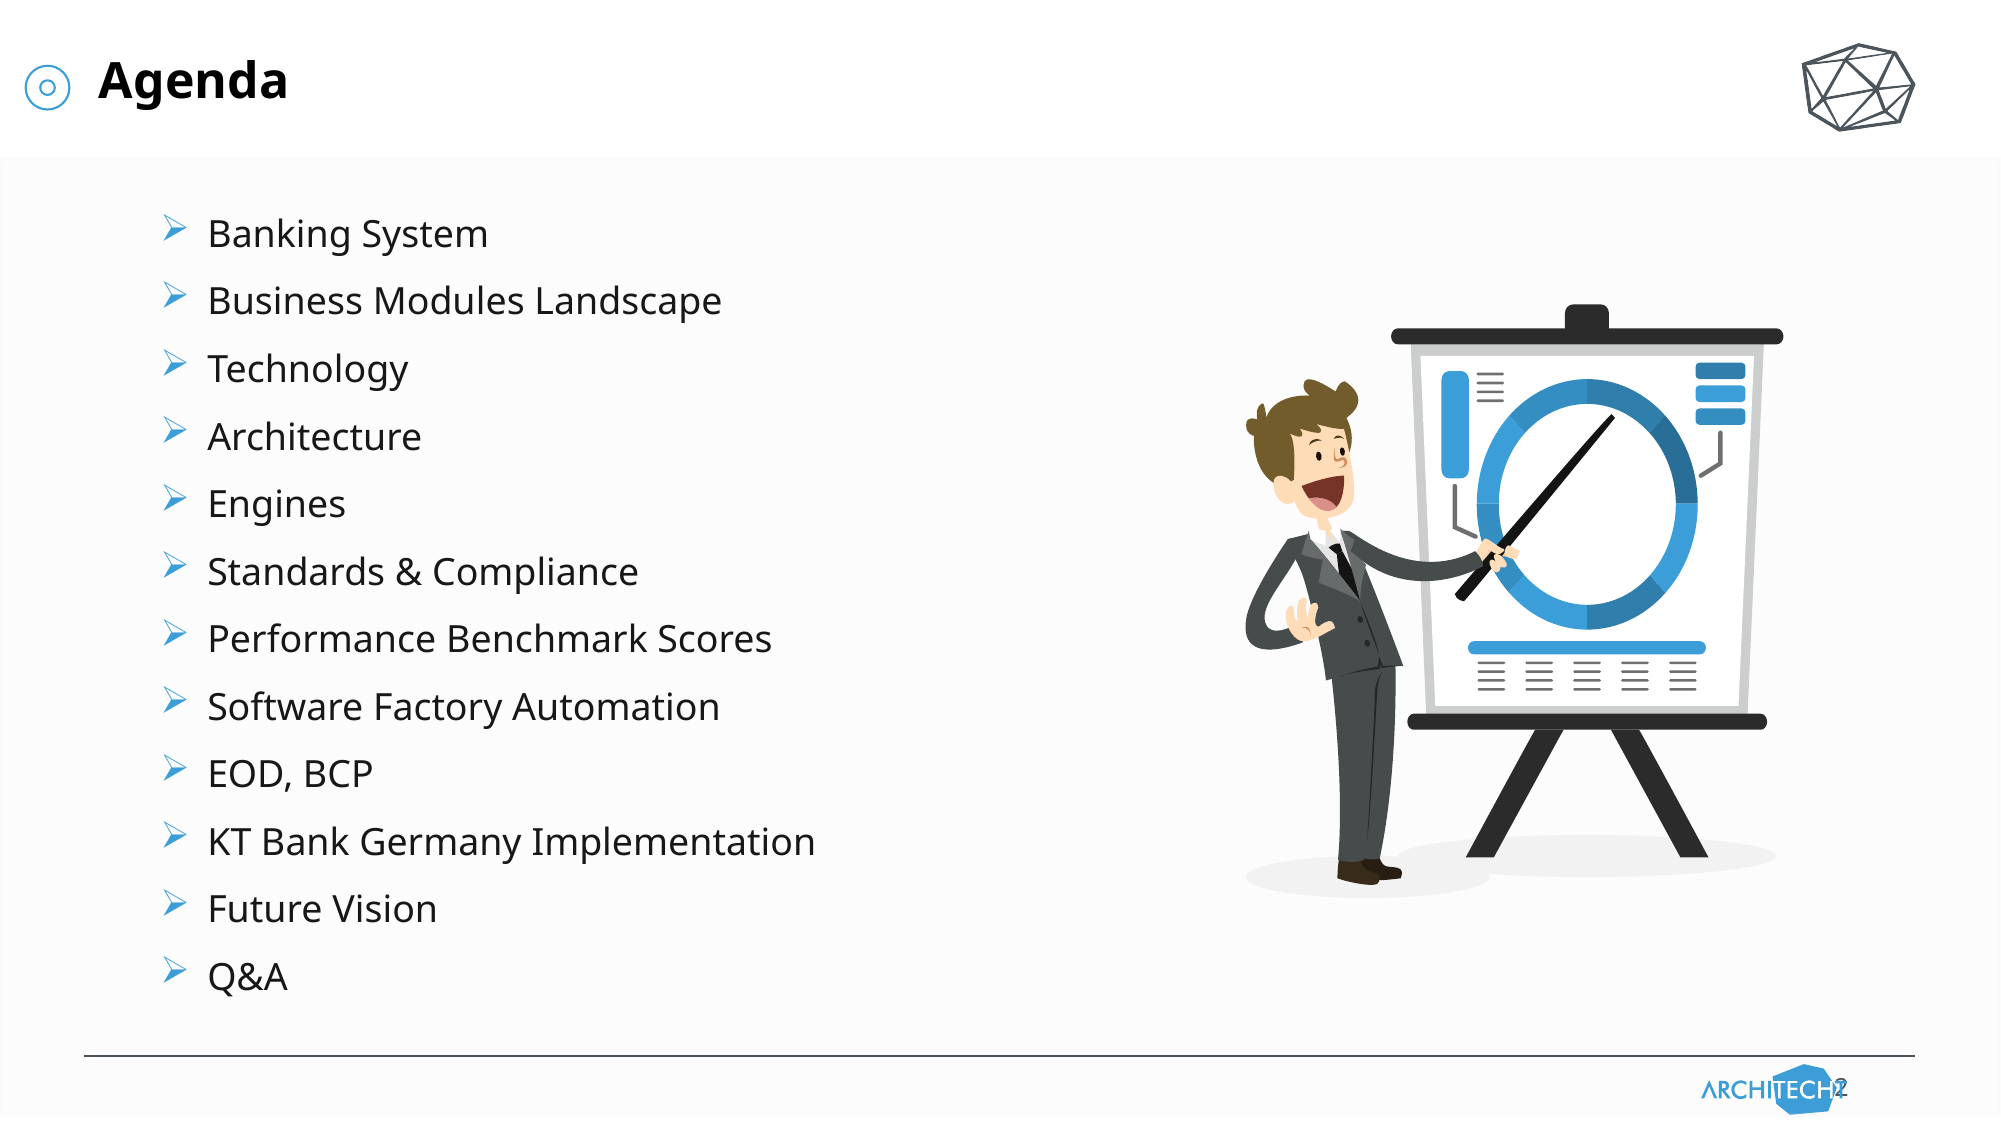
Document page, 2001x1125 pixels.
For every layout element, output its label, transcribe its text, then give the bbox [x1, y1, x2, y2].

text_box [1242, 304, 1784, 899]
text_box Banking System Business Modules Landscape Technology Architecture Engines Standards & Compliance Performance Benchmark Scores Software Factory Automation EOD, BCP KT Bank Germany Implementation Future Vision Q&A [70, 180, 1765, 1005]
picture [1797, 38, 1924, 137]
list Agenda [83, 47, 1798, 128]
